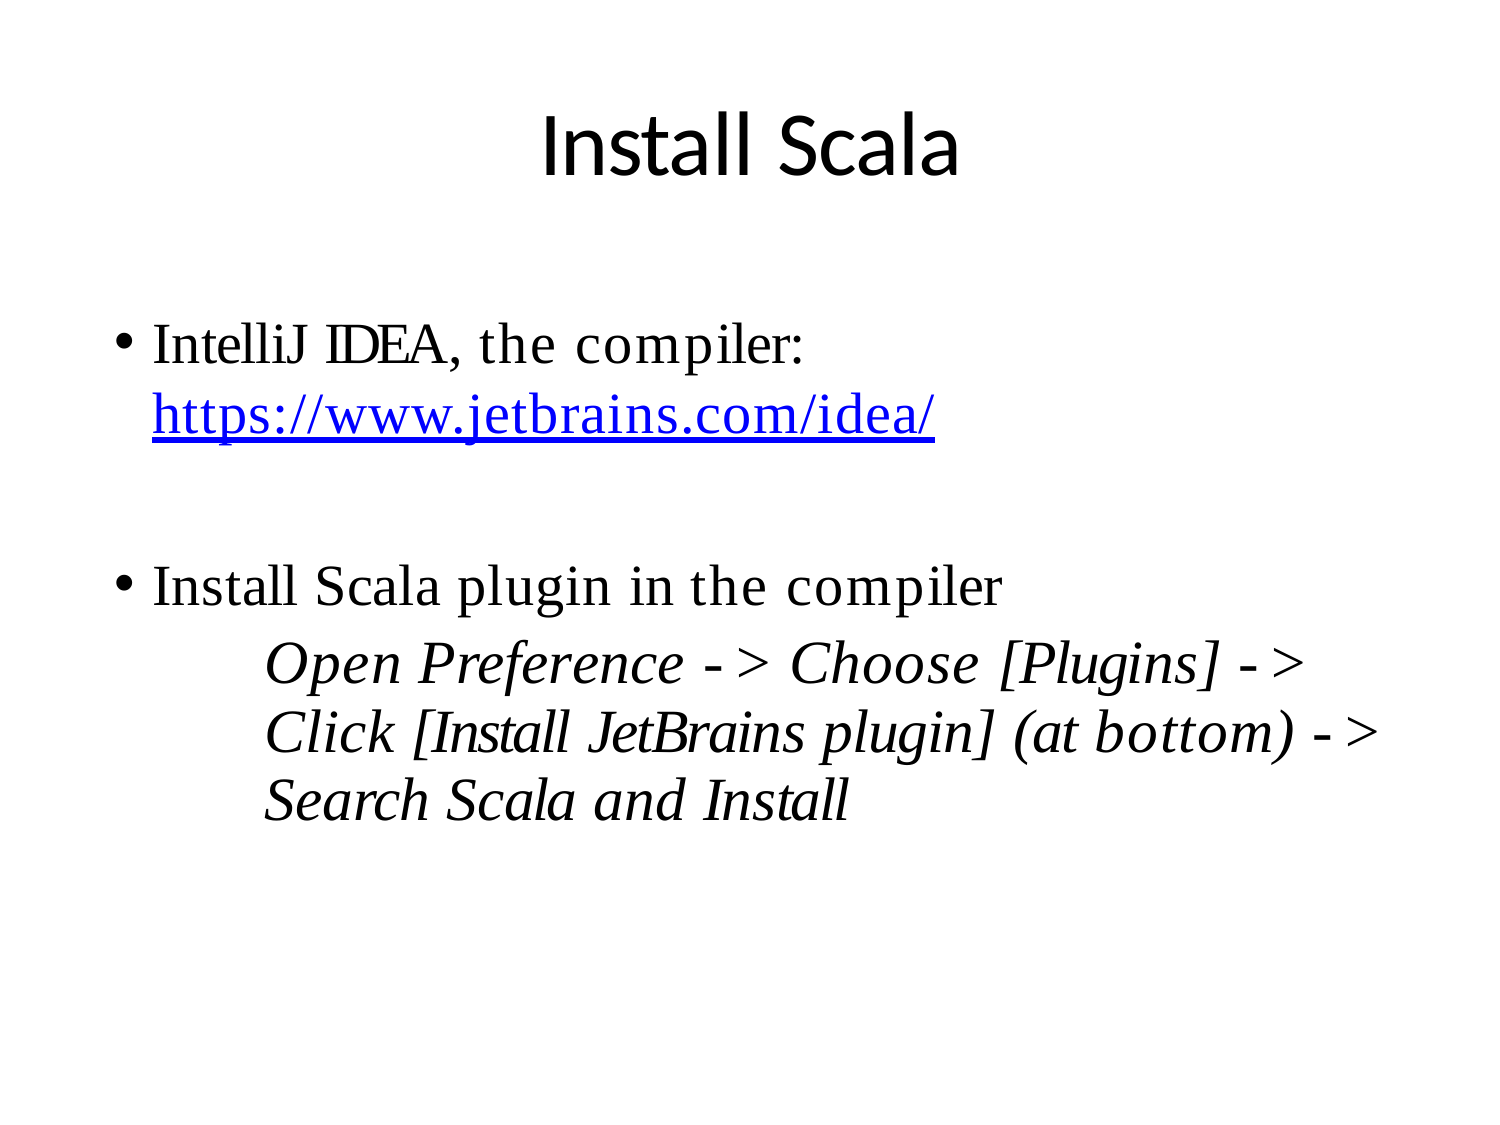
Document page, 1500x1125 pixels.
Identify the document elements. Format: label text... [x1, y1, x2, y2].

title Install Scala [75, 44, 1425, 233]
text_box IntelliJ IDEA, the compiler: https://www.jetbrains.com/idea/ Install Scala plugin in the compiler Open Preference -> Choose [Plugins] -> Click [Install JetBrains plugin] (at bottom) -> Search Scala and Install [112, 305, 1442, 834]
